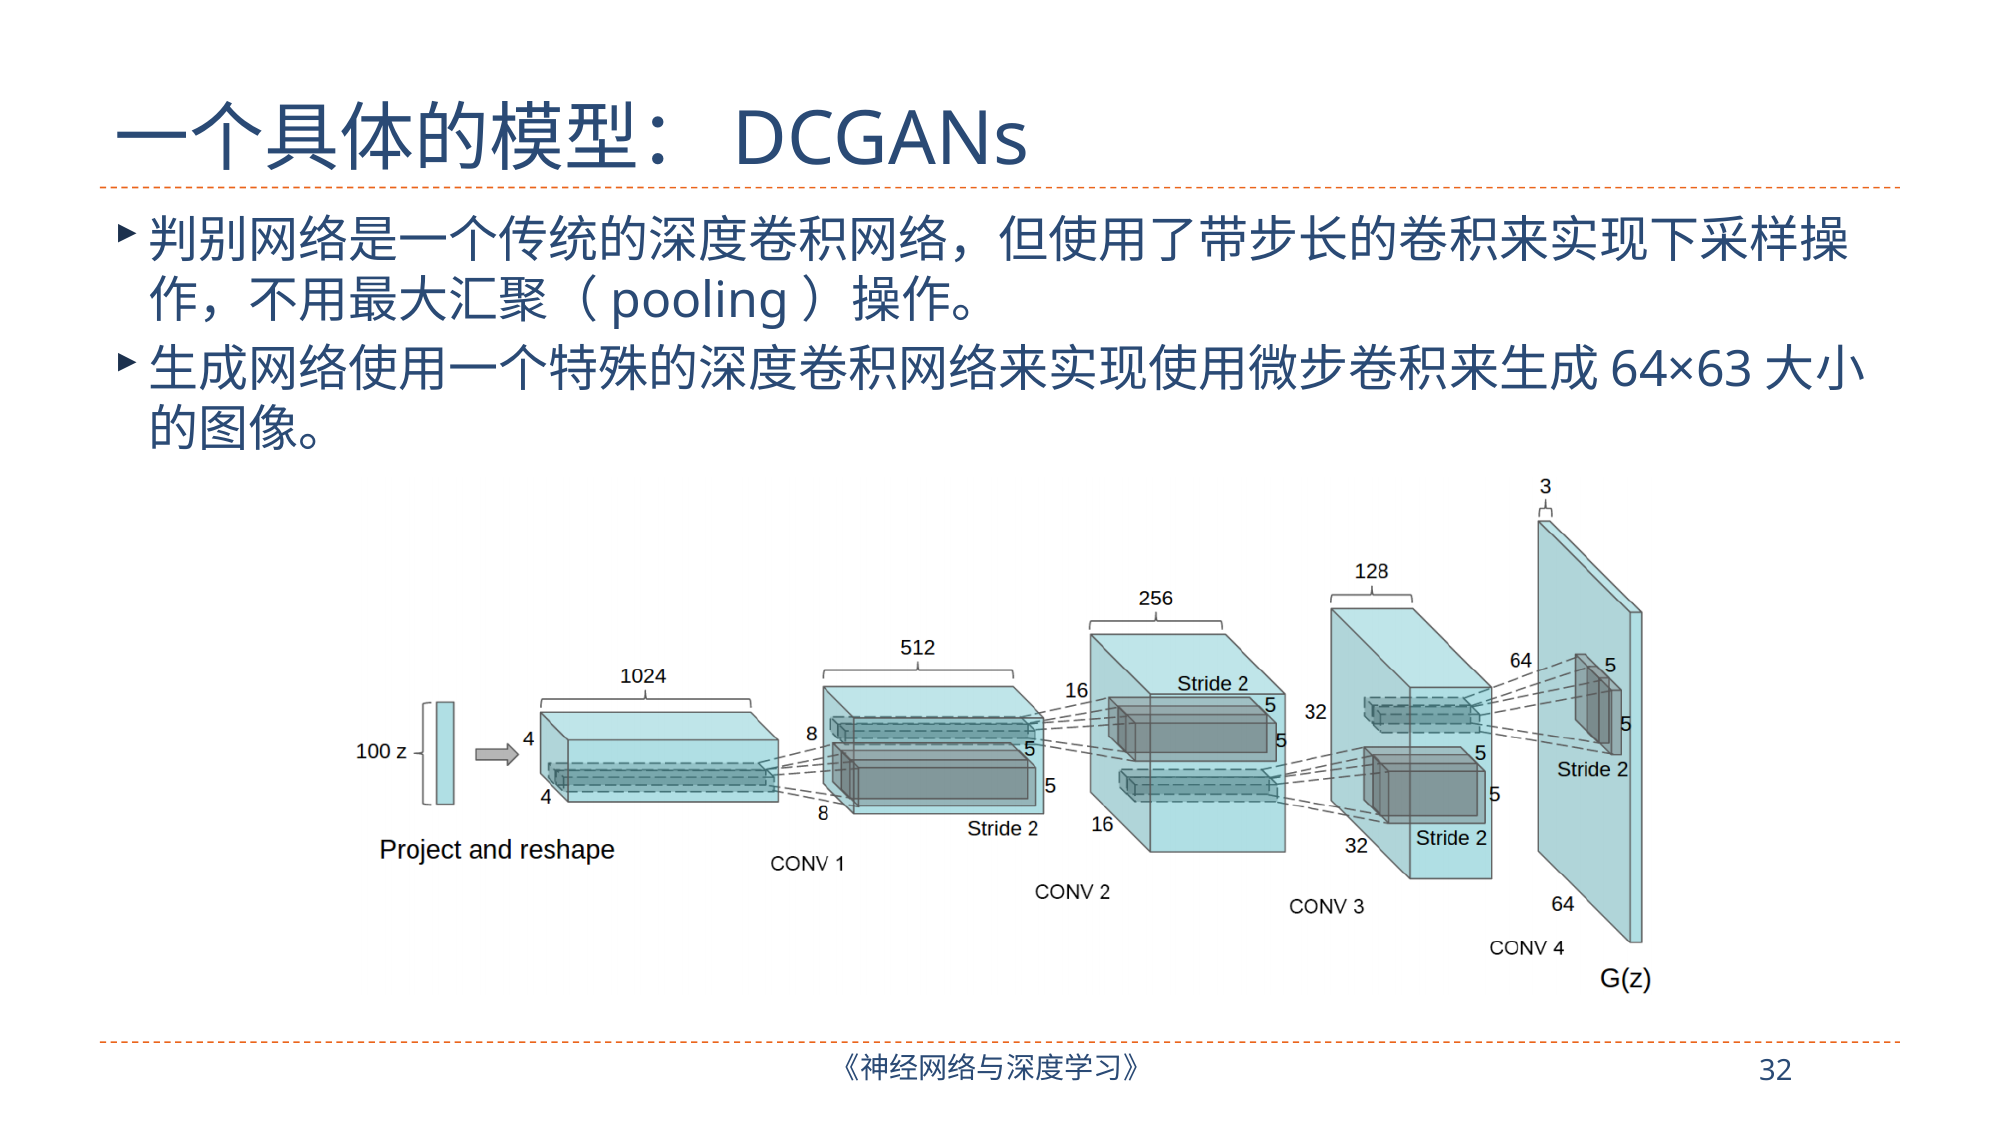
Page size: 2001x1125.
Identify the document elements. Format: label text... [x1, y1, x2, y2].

title 一个具体的模型：DCGANs [99, 24, 1900, 188]
picture [343, 465, 1657, 1011]
list 判别网络是一个传统的深度卷积网络，但使用了带步长的卷积来实现下采样操作，不用最大汇聚（pooling）操作。 生成网络使用一个特殊的深度卷积网络来实现使用微步卷积来生成64×63大小的图像。 [99, 200, 1900, 1010]
